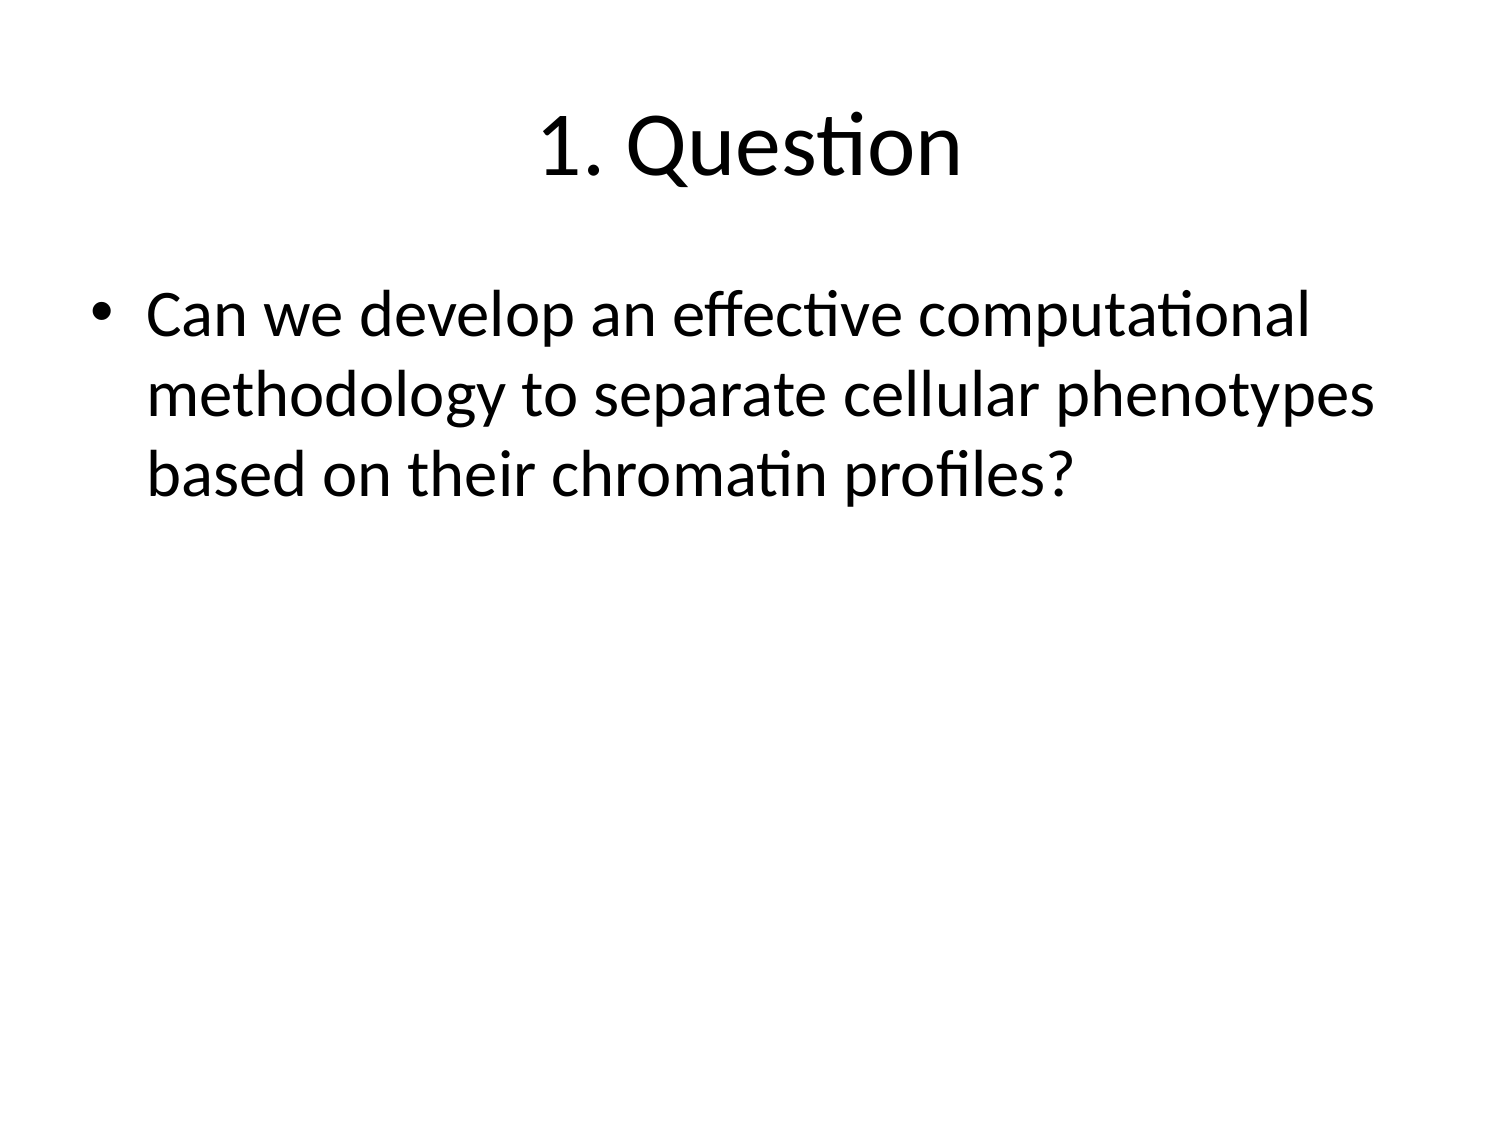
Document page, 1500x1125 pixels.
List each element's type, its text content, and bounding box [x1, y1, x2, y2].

title 1. Question [75, 45, 1425, 233]
list Can we develop an effective computational methodology to separate cellular phenotypes based on their chromatin profiles? [75, 262, 1425, 1005]
